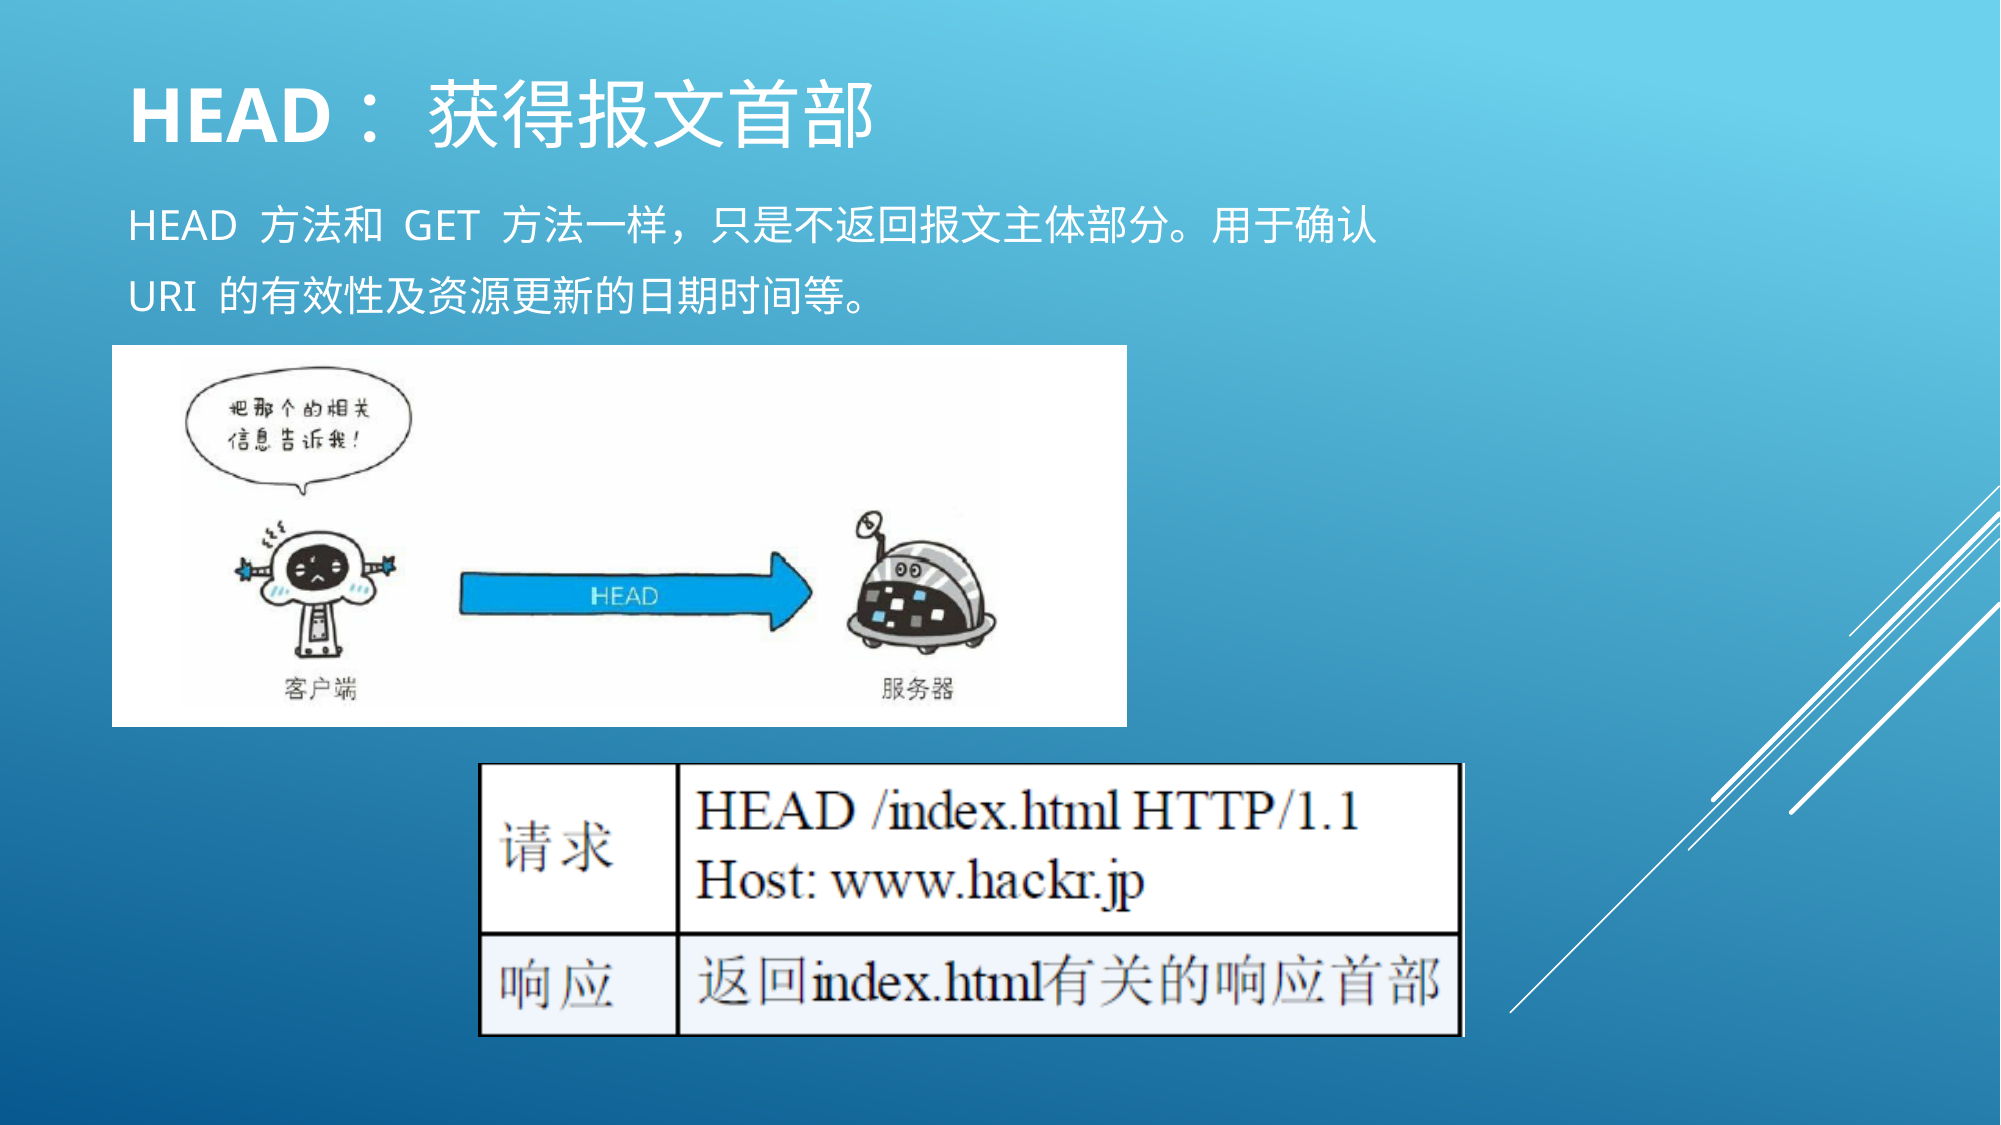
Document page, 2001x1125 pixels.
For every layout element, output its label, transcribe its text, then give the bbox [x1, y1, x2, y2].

picture [111, 345, 1127, 727]
list HEAD 方法和 GET 方法一样，只是不返回报文主体部分。用于确认 URI 的有效性及资源更新的日期时间等。 [112, 175, 1513, 769]
picture [478, 762, 1465, 1038]
title HEAD：获得报文首部 [112, 49, 1513, 175]
